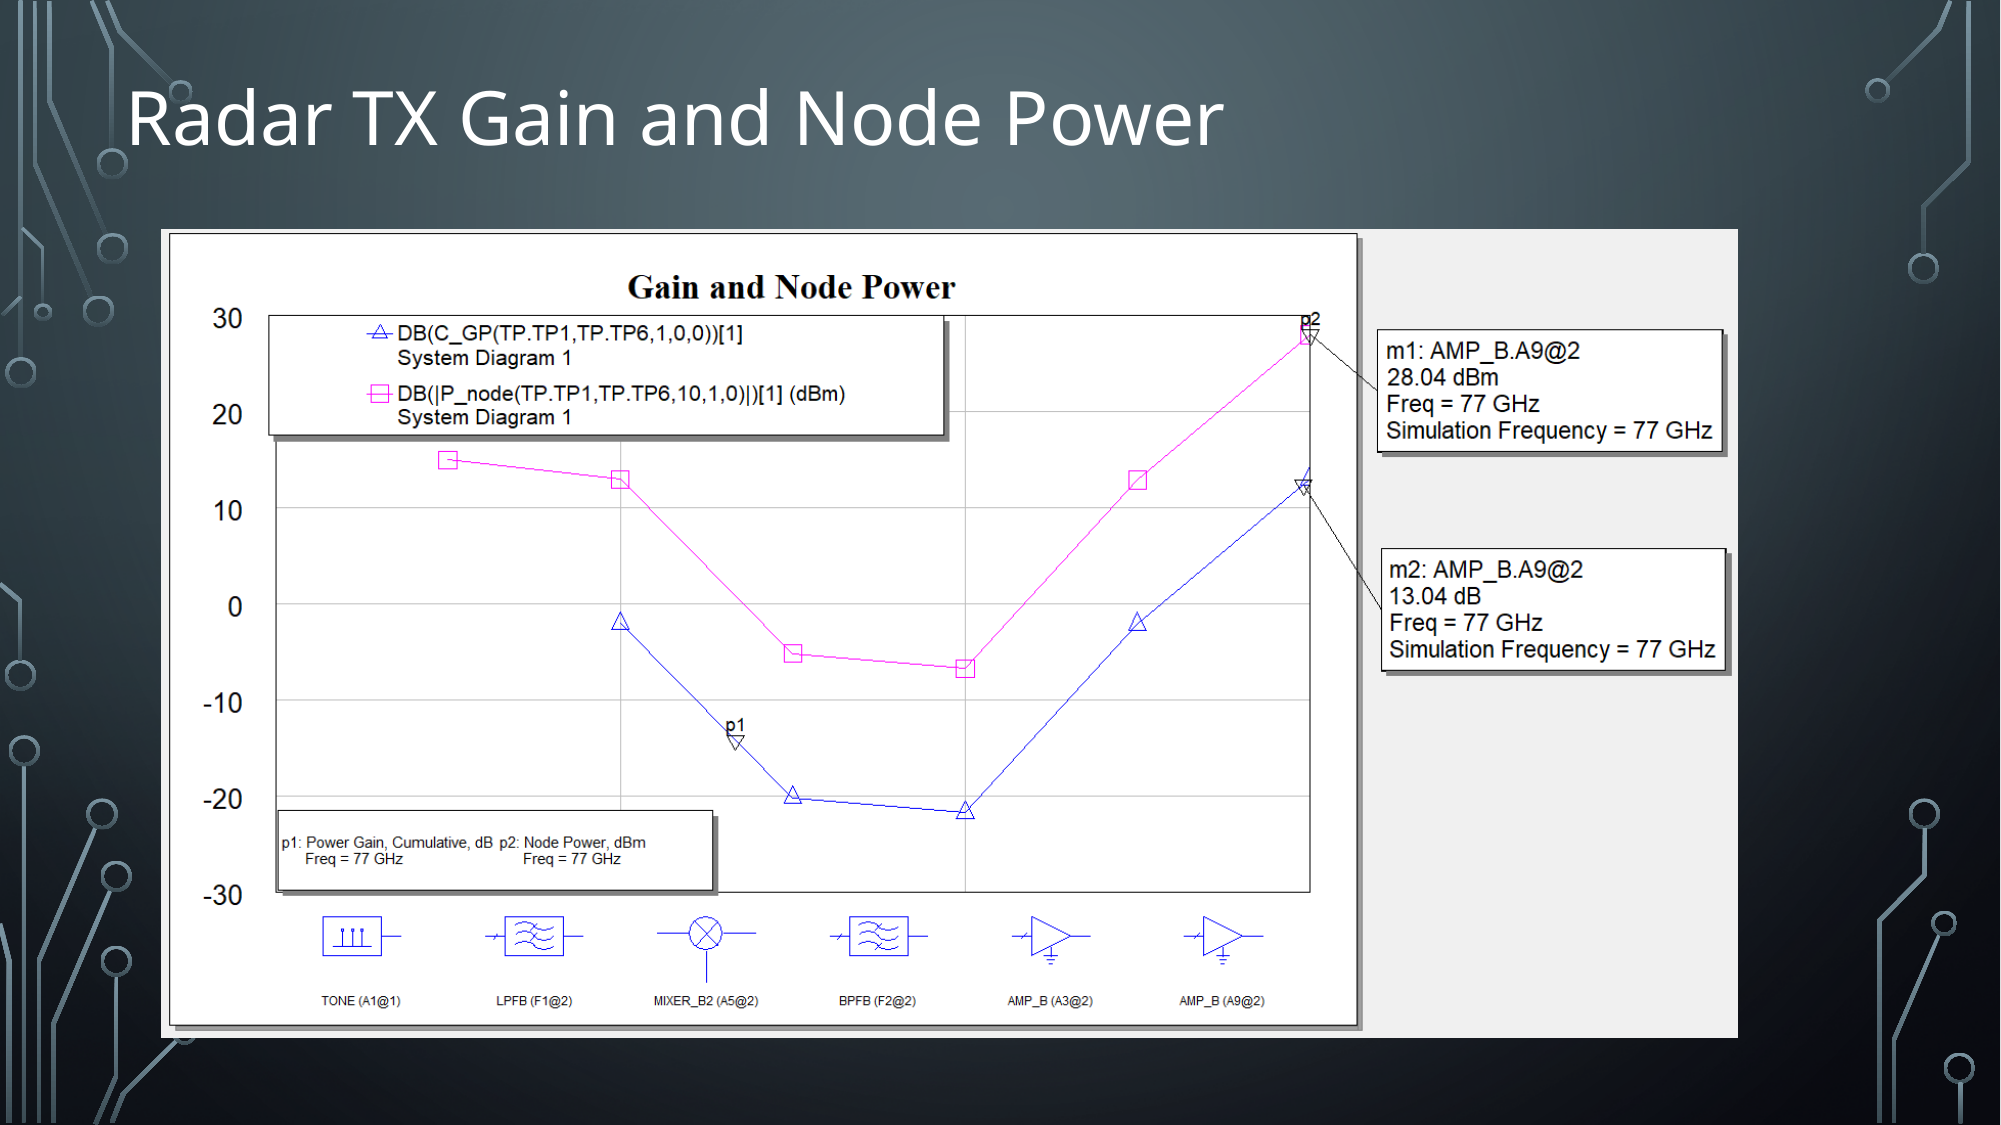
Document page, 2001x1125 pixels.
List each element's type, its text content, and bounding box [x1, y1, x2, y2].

title Radar TX Gain and Node Power [110, 0, 1736, 243]
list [161, 229, 1738, 1038]
